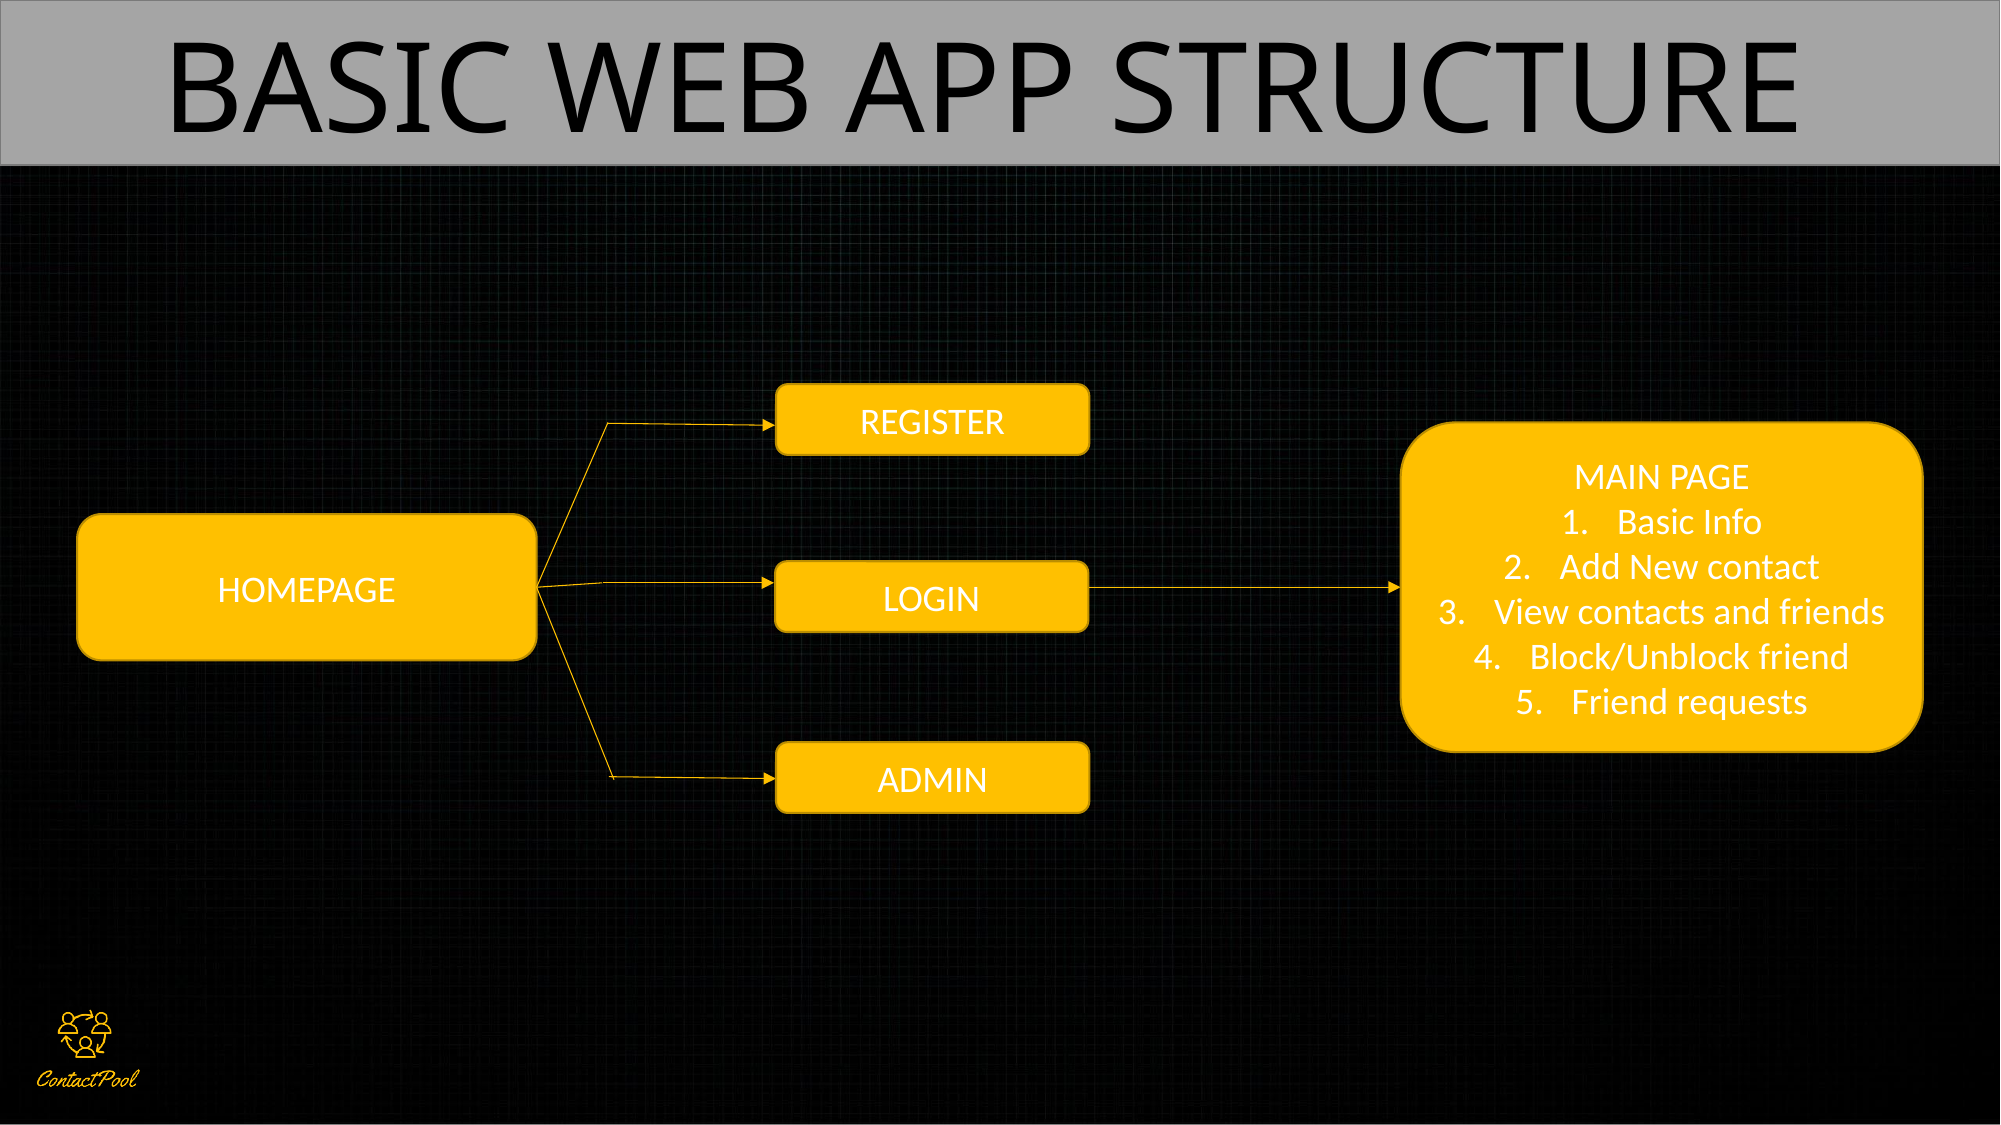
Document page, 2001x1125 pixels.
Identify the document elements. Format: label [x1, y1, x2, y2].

text_box [77, 384, 1923, 813]
picture [0, 0, 2000, 1125]
